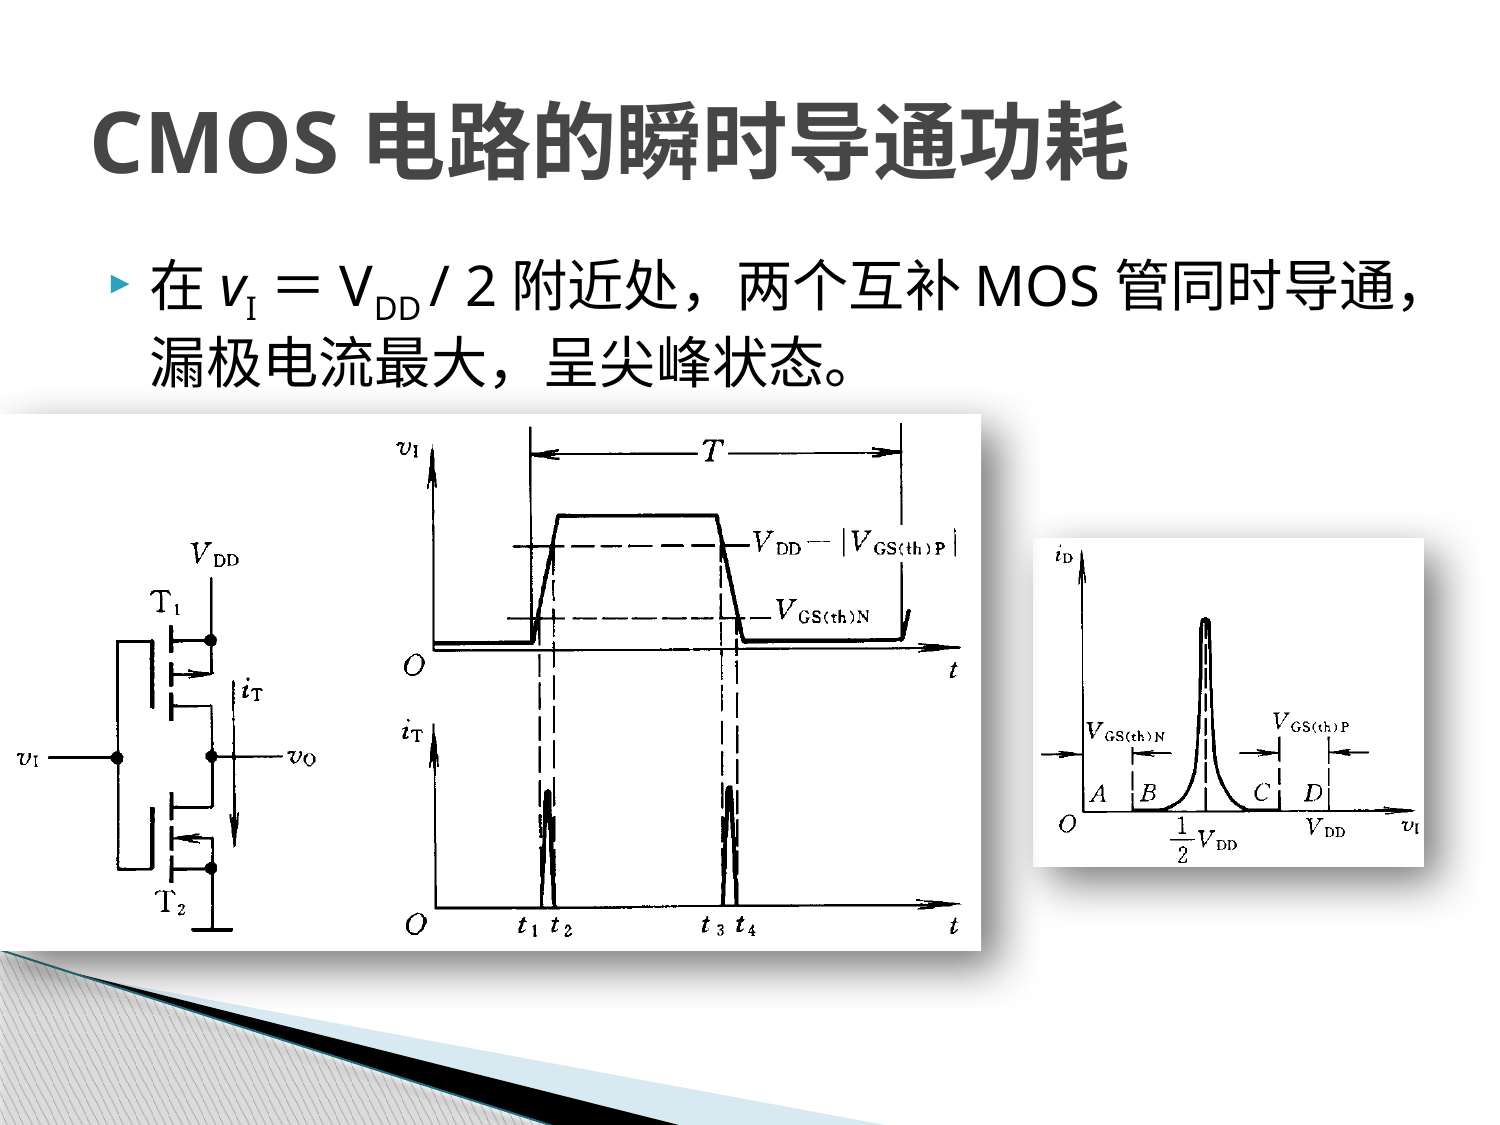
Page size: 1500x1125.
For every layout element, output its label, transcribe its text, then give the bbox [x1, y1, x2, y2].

picture [1033, 538, 1425, 867]
picture [0, 413, 982, 951]
list 在vI＝VDD / 2附近处，两个互补MOS管同时导通，漏极电流最大，呈尖峰状态。 [75, 243, 1425, 409]
title CMOS电路的瞬时导通功耗 [75, 45, 1425, 233]
